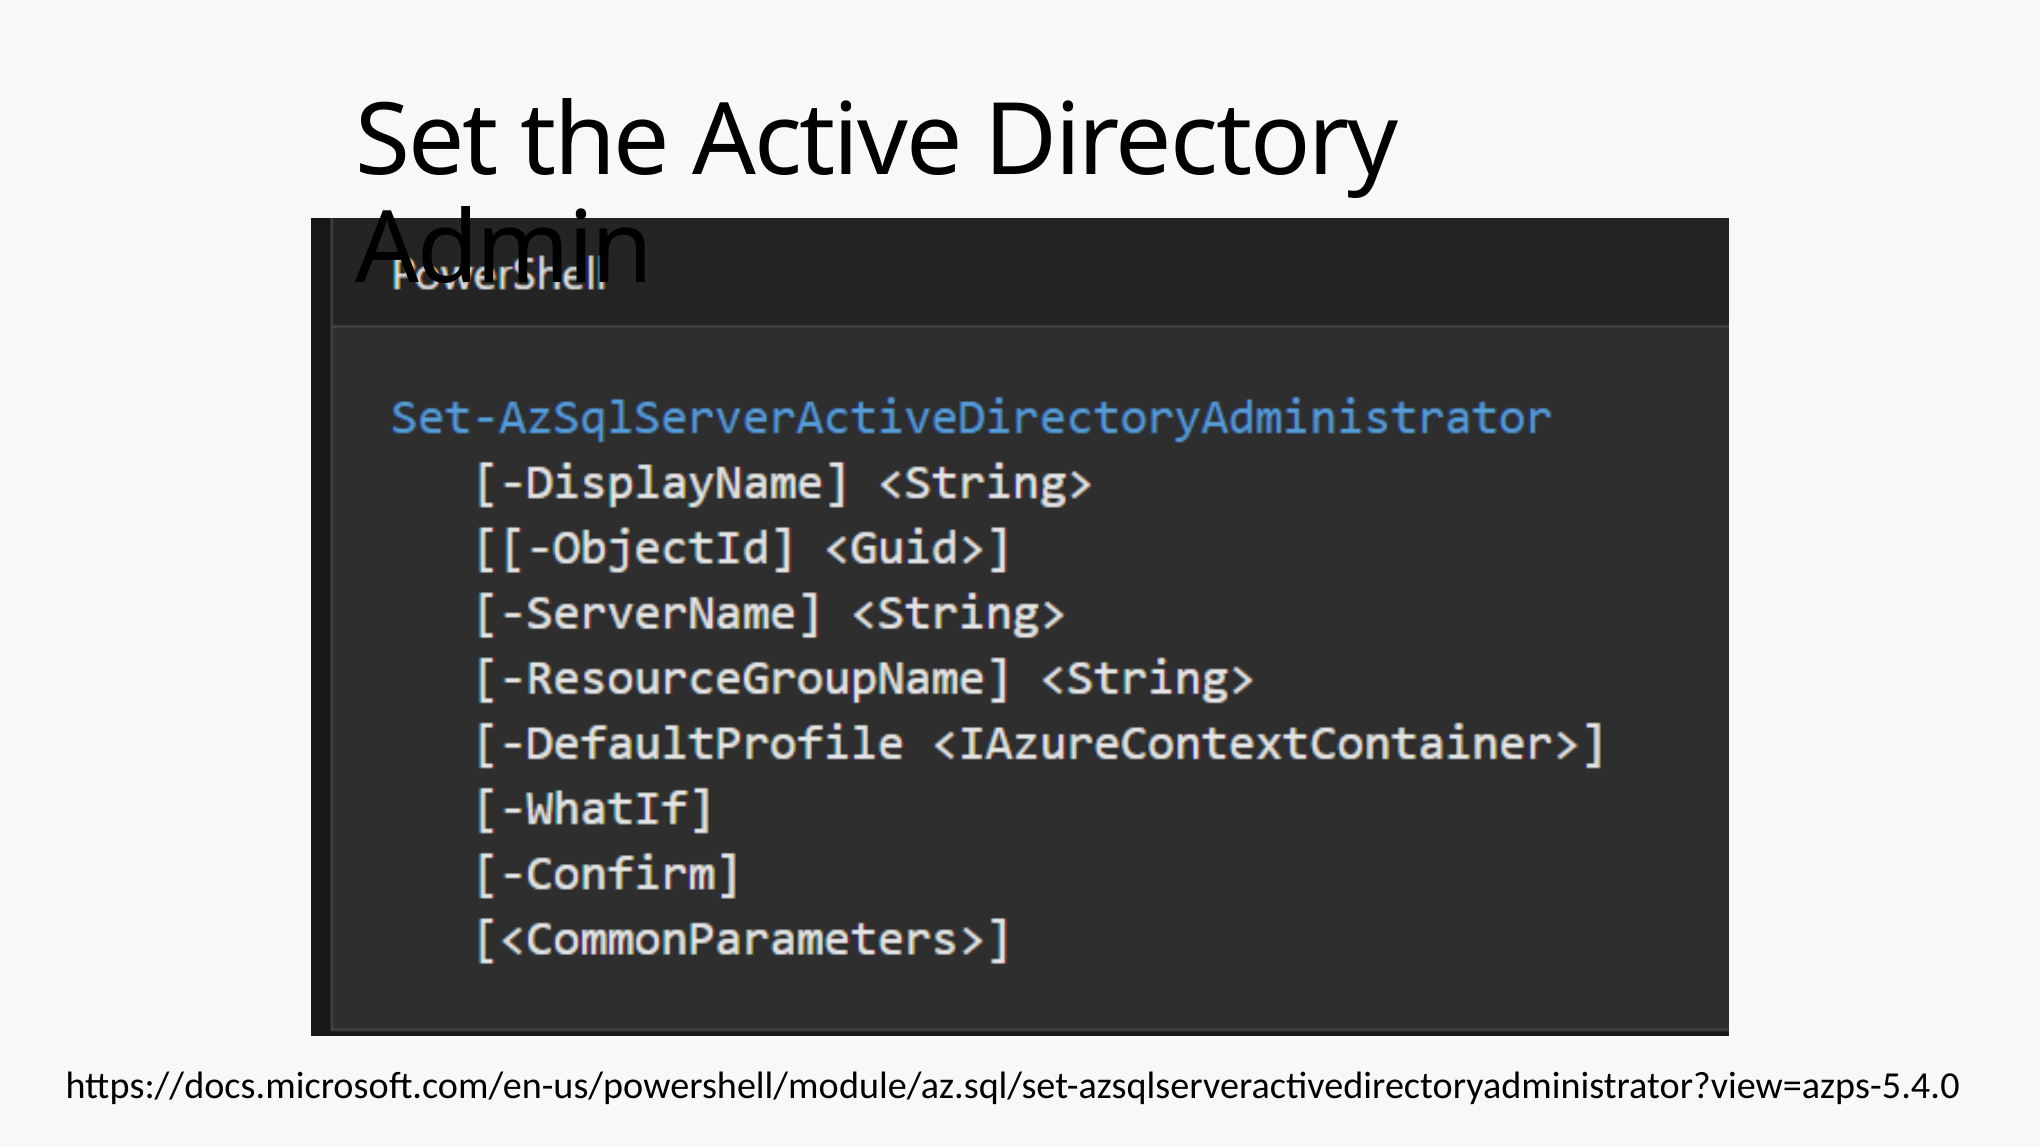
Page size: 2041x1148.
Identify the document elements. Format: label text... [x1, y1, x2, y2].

title Set the Active Directory Admin [331, 73, 1709, 218]
picture [311, 218, 1729, 1037]
text_box https://docs.microsoft.com/en-us/powershell/module/az.sql/set-azsqlserveractivedirectoryadministrator?view=azps-5.4.0 [50, 1052, 1990, 1114]
